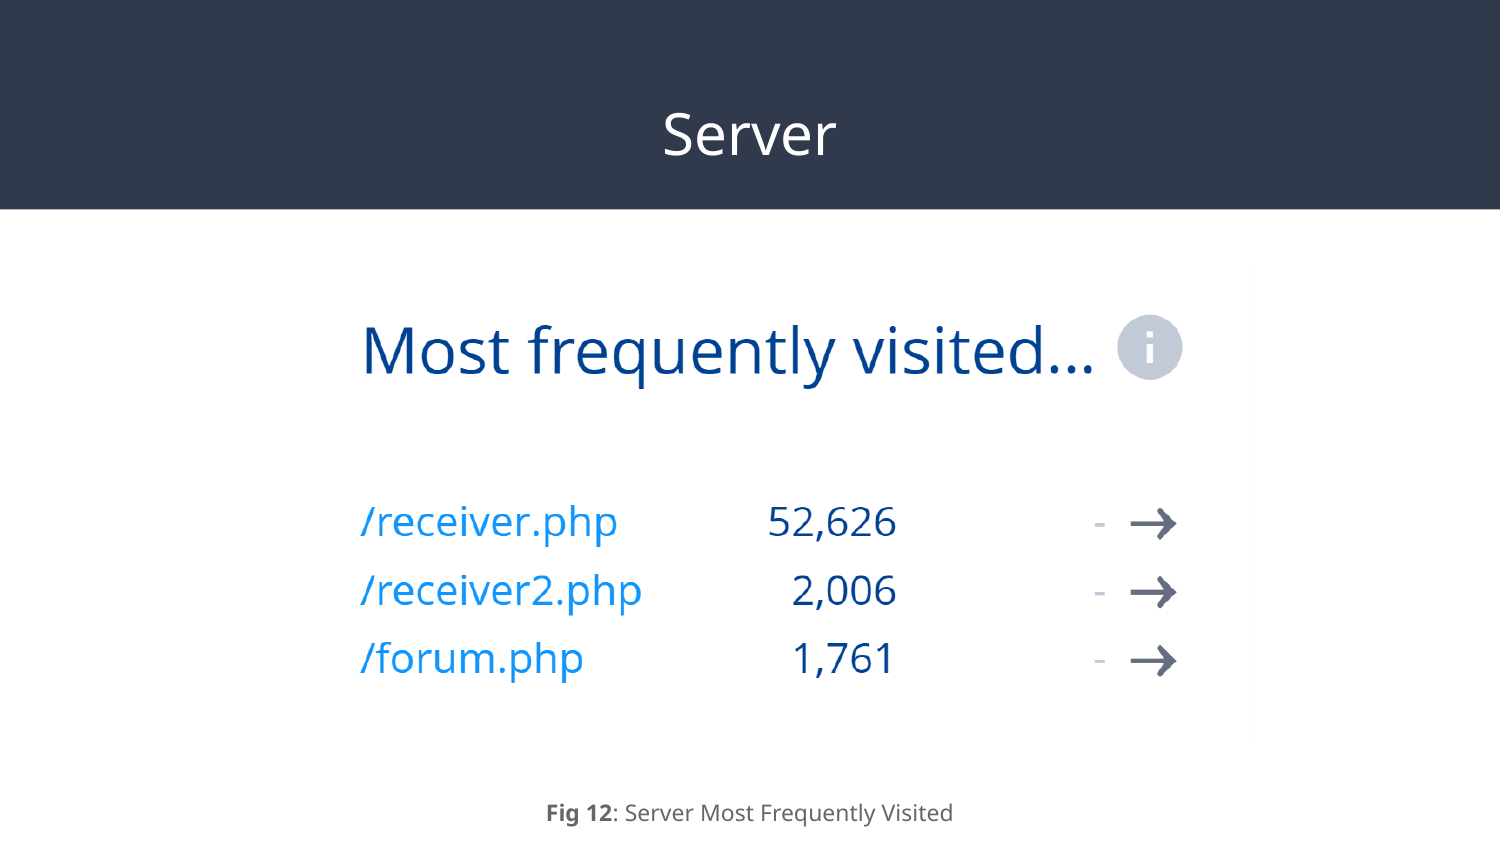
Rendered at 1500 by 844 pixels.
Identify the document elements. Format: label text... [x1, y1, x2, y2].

list Fig 12: Server Most Frequently Visited [281, 779, 1219, 844]
picture [293, 266, 1251, 741]
title Server [51, 82, 1449, 185]
